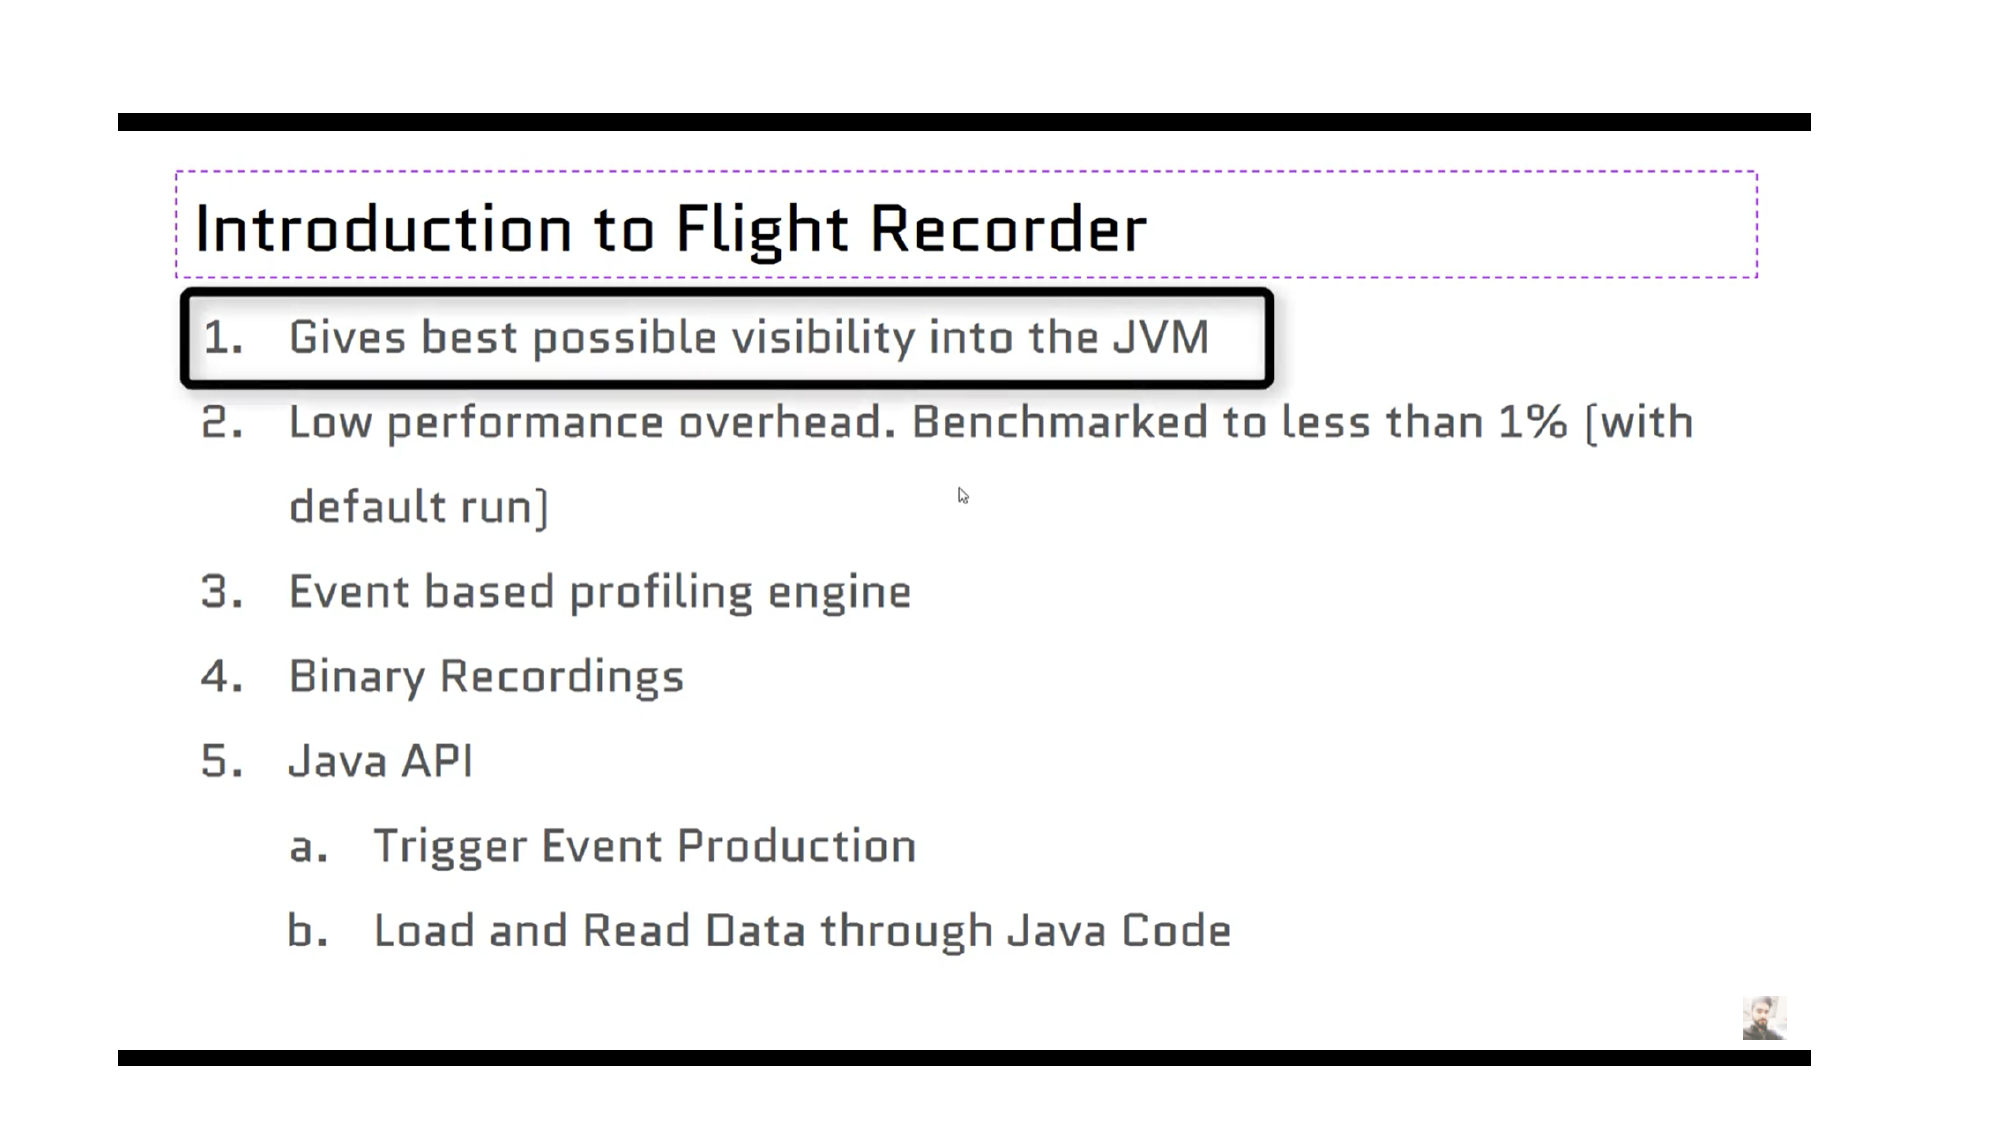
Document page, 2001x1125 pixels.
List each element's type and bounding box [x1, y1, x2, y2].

list [117, 113, 1811, 1066]
